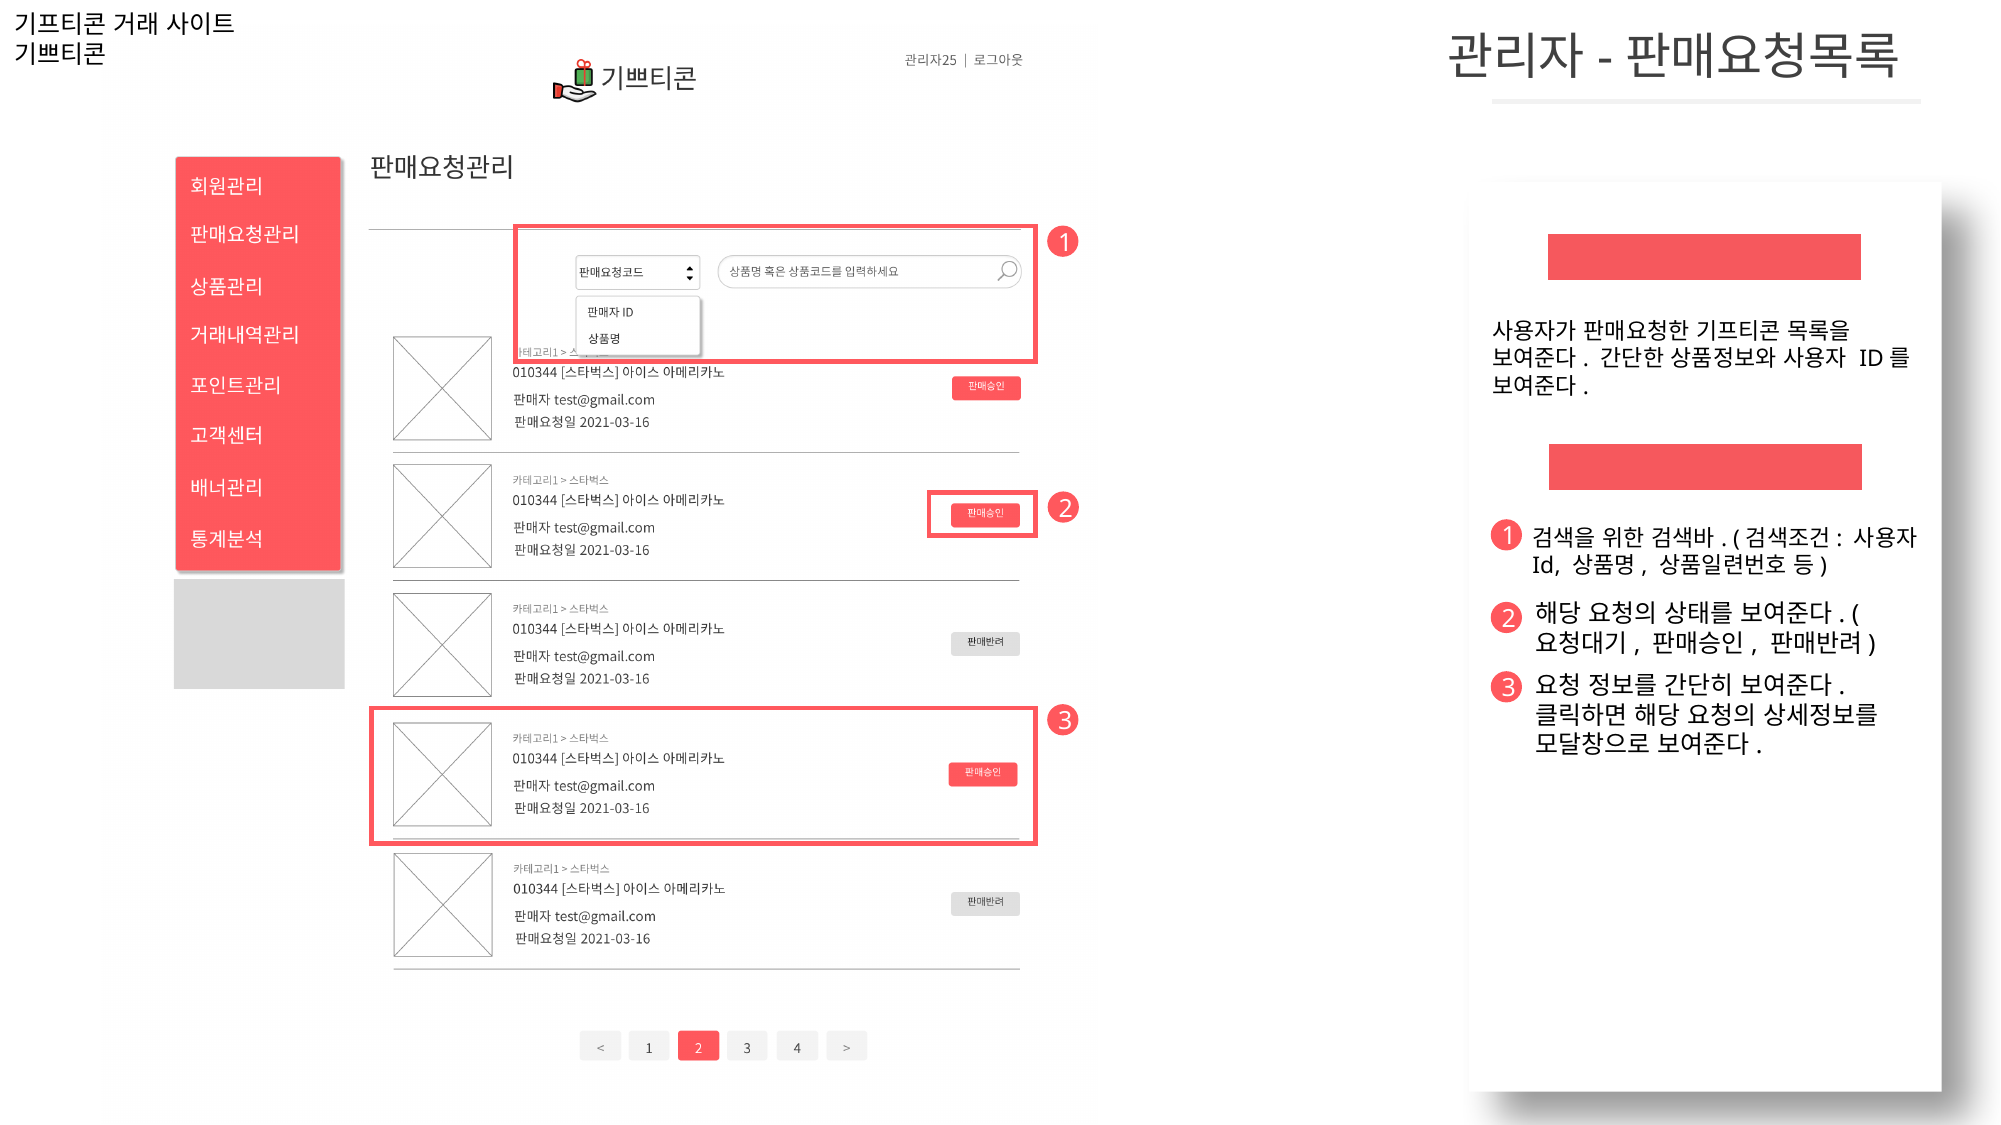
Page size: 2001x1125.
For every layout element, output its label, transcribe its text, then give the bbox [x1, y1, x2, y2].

text_box 관리자-판매요청목록 [1446, 31, 1943, 78]
picture [101, 24, 1098, 1125]
text_box 해당 요청의 상태를 보여준다. (요청대기, 판매승인, 판매반려) [1521, 589, 1947, 661]
text_box 2 [1490, 601, 1521, 634]
text_box 사용자가 판매요청한 기프티콘 목록을 보여준다. 간단한 상품정보와 사용자 ID를 보여준다. [1477, 308, 1932, 407]
text_box 개요 [1549, 234, 1861, 280]
text_box 3 [1490, 671, 1521, 703]
text_box 1 [1490, 519, 1517, 551]
text_box 화면설계 [1549, 444, 1861, 490]
text_box [1468, 181, 1943, 1093]
text_box 요청 정보를 간단히 보여준다. 클릭하면 해당 요청의 상세정보를 모달창으로 보여준다. [1521, 661, 1947, 767]
text_box 기프티콘 거래 사이트 기쁘티콘 [0, 0, 313, 76]
text_box 검색을 위한 검색바. (검색조건: 사용자 Id, 상품명, 상품일련번호 등) [1517, 516, 1946, 586]
